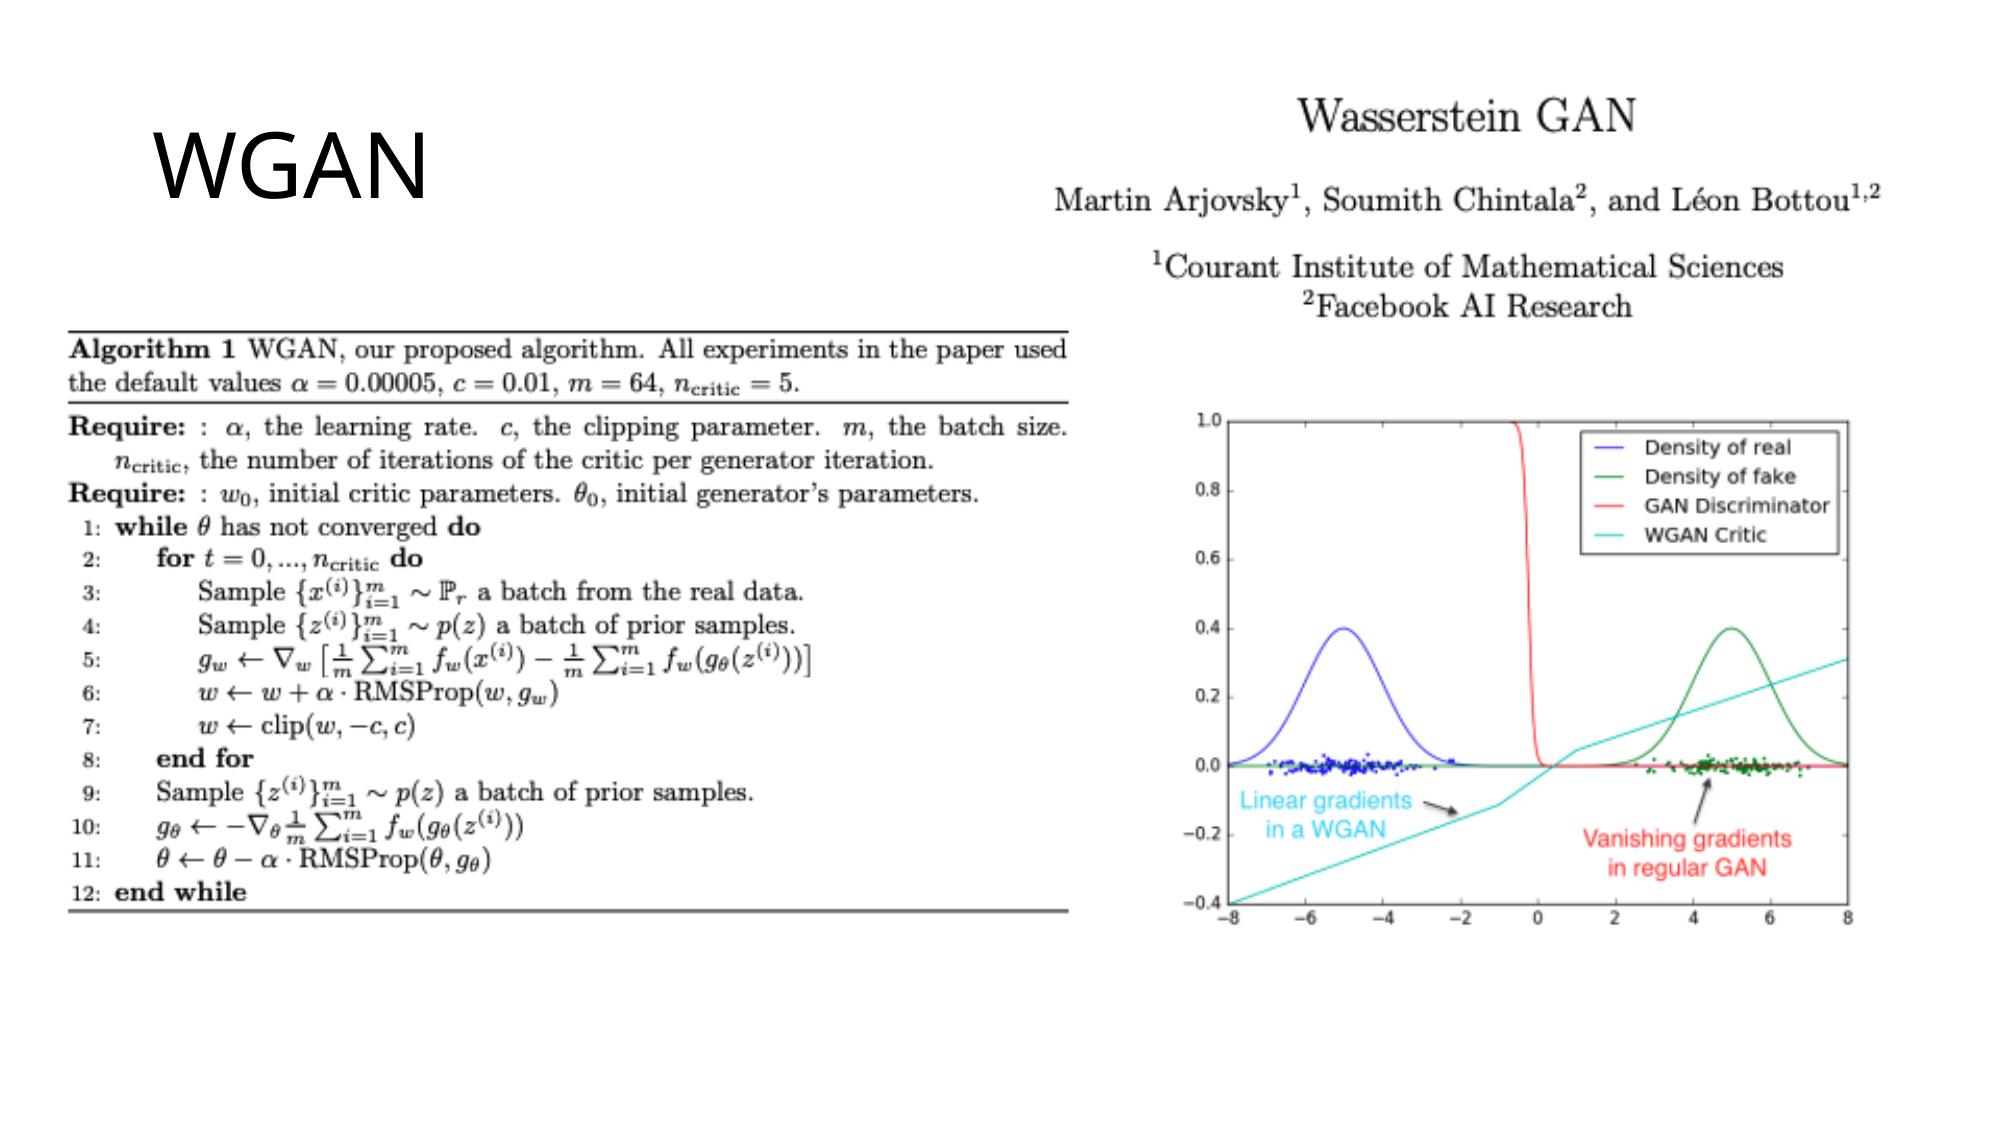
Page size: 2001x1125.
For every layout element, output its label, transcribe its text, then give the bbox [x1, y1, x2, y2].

title WGAN [137, 59, 958, 278]
picture [28, 36, 1971, 969]
